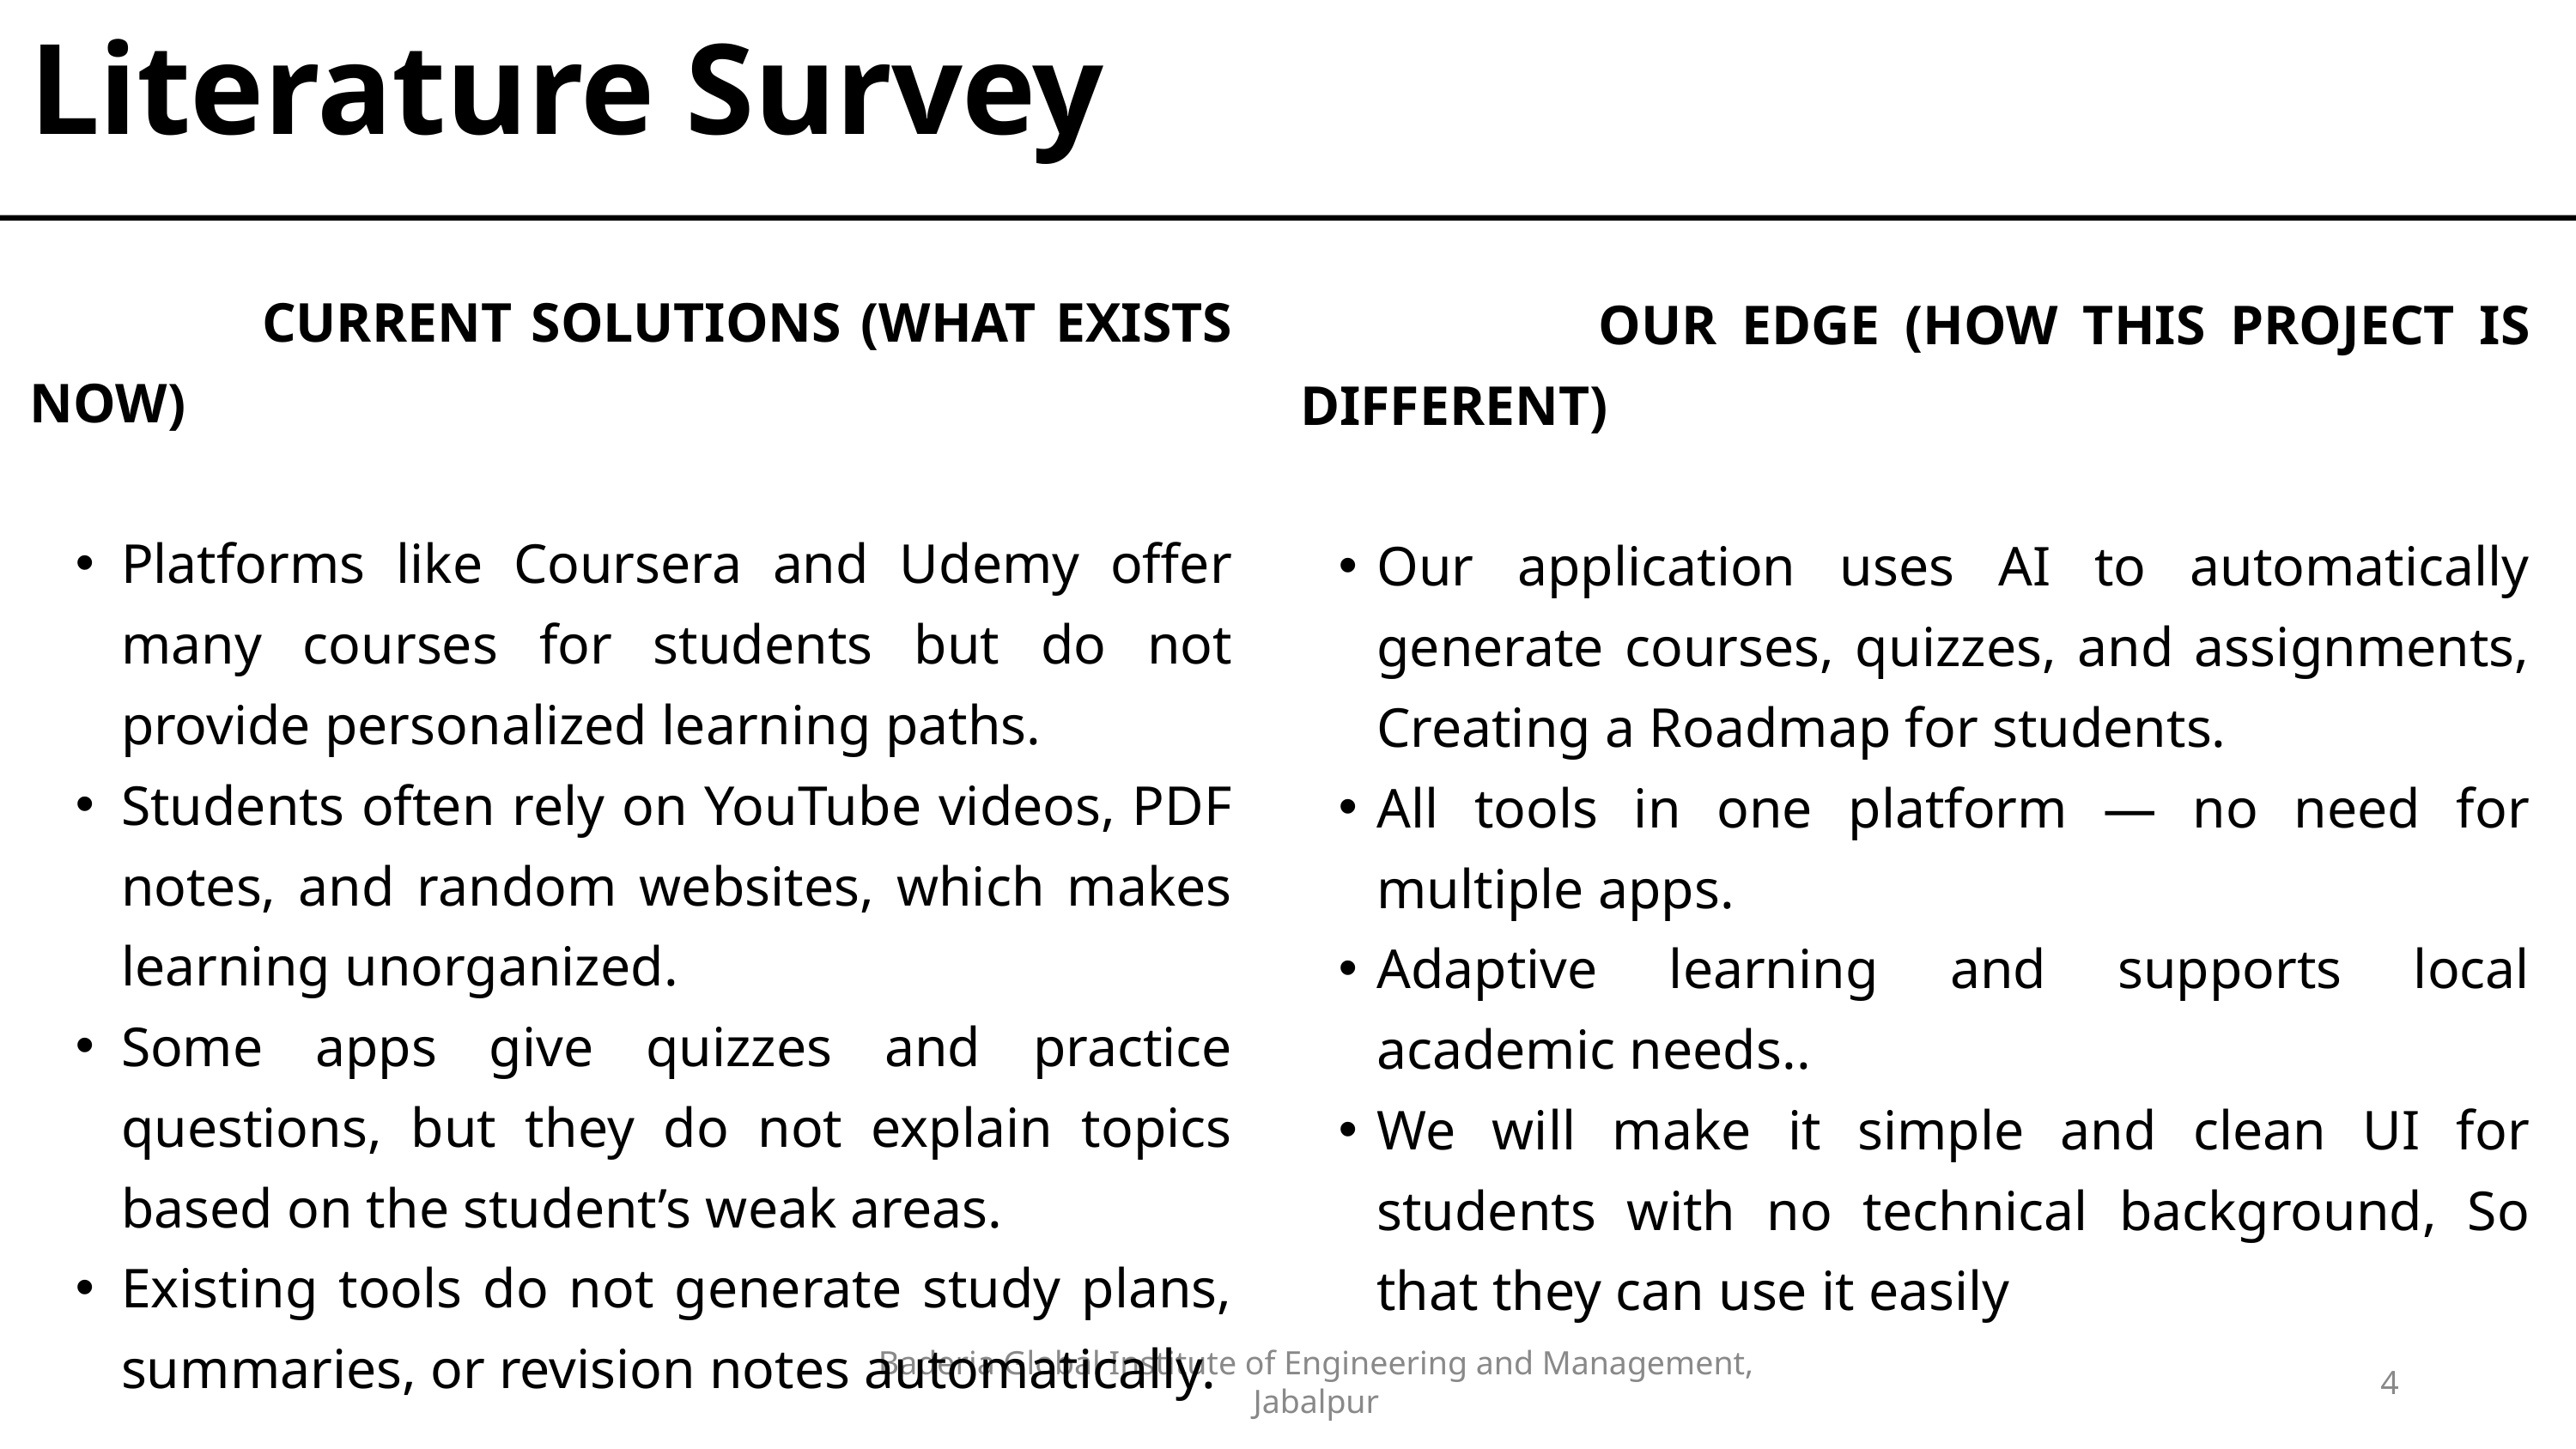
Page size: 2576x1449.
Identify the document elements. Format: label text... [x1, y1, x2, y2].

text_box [1819, 1344, 2399, 1422]
text_box CURRENT SOLUTIONS (WHAT EXISTS NOW) Platforms like Coursera and Udemy offer many courses for students but do not provide personalized learning paths. Students often rely on YouTube videos, PDF notes, and random websites, which makes learning unorganized. Some apps give quizzes and practice questions, but they do not explain topics based on the student’s weak areas. Existing tools do not generate study plans, summaries, or revision notes automatically. [29, 272, 1234, 1399]
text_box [858, 1342, 1775, 1424]
text_box OUR EDGE (HOW THIS PROJECT IS DIFFERENT) Our application uses AI to automatically generate courses, quizzes, and assignments, Creating a Roadmap for students. All tools in one platform — no need for multiple apps. Adaptive learning and supports local academic needs.. We will make it simple and clean UI for students with no technical background, So that they can use it easily [1300, 275, 2531, 1403]
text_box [29, 0, 2305, 200]
